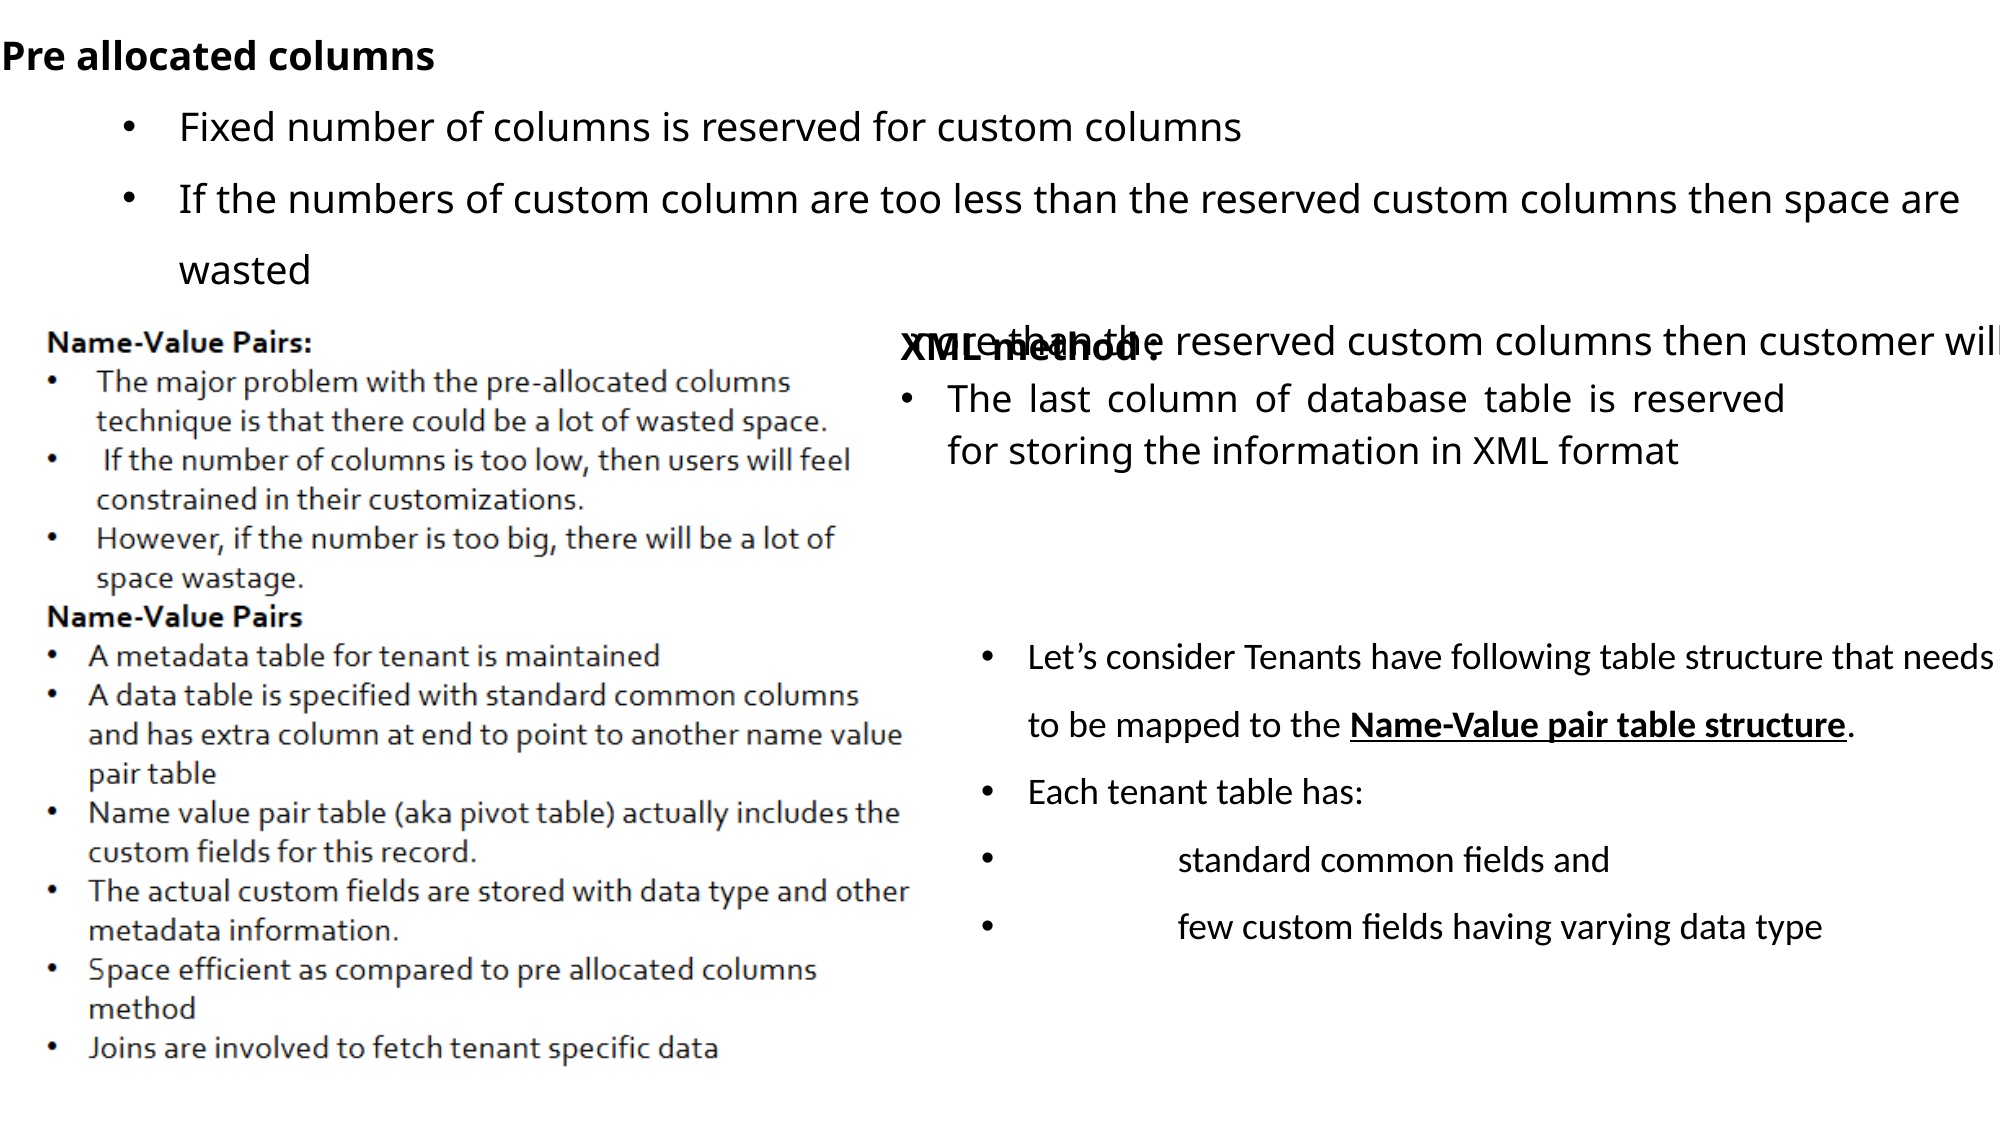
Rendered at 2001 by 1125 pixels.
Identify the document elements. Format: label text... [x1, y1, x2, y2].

text_box Pre allocated columns Fixed number of columns is reserved for custom columns If the numbers of custom column are too less than the reserved custom columns then space are wasted If the numbers of custom columns are more than the reserved custom columns then customer will feel restricted. [0, 0, 2000, 442]
text_box Let’s consider Tenants have following table structure that needs to be mapped to the Name-Value pair table structure. Each tenant table has: standard common fields and few custom fields having varying data type [966, 602, 2000, 955]
text_box XML method : The last column of database table is reserved for storing the information in XML format [885, 309, 1802, 479]
picture [32, 322, 911, 1073]
